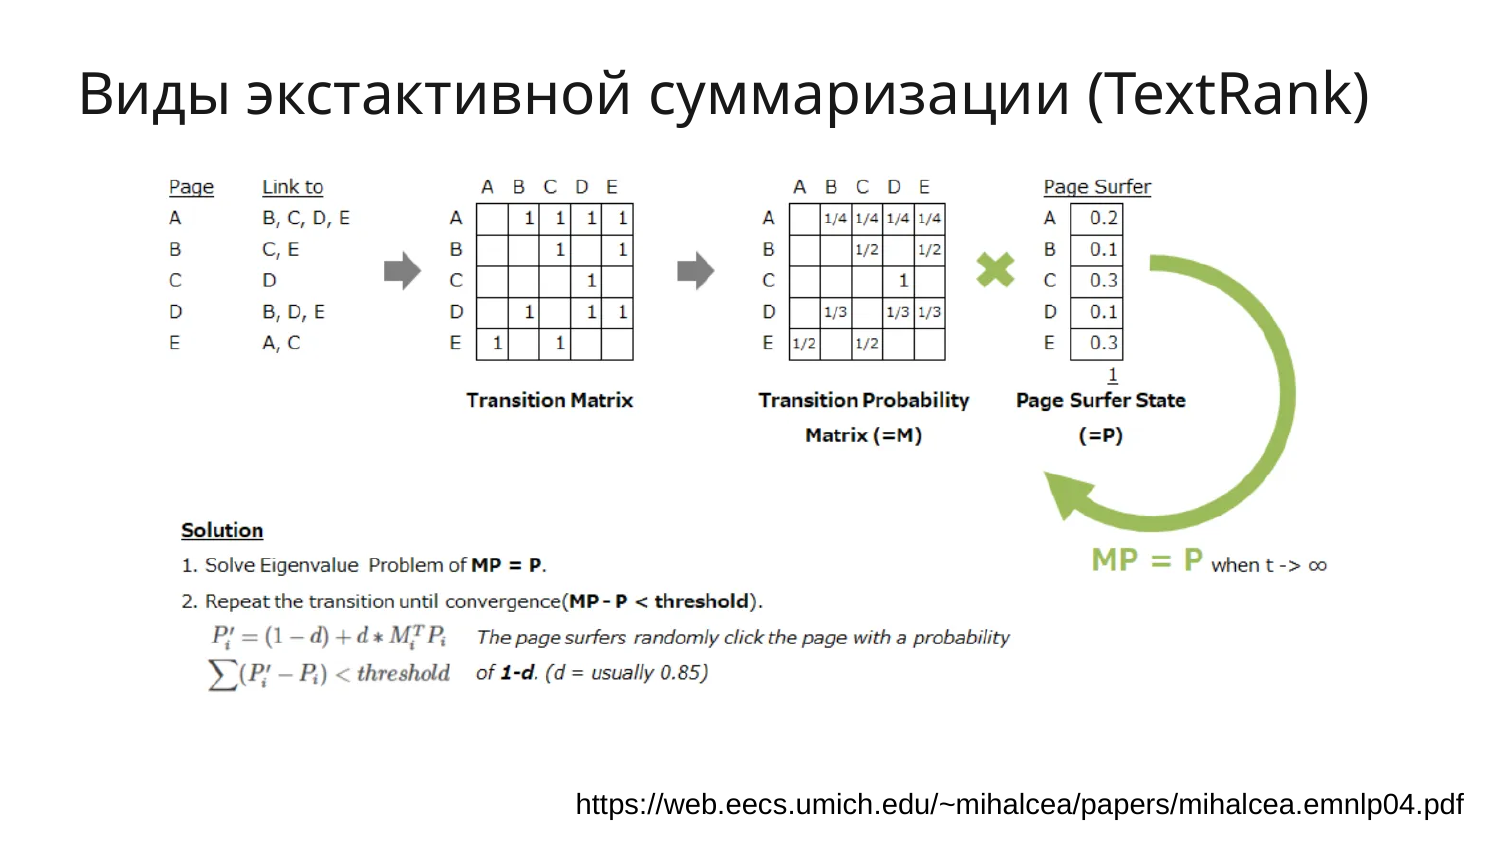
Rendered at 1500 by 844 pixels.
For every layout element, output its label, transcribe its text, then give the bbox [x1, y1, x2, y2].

picture [150, 159, 1350, 707]
text_box https://web.eecs.umich.edu/~mihalcea/papers/mihalcea.emnlp04.pdf [575, 785, 1466, 821]
title Виды экстактивной суммаризации (TextRank) [73, 65, 1427, 156]
